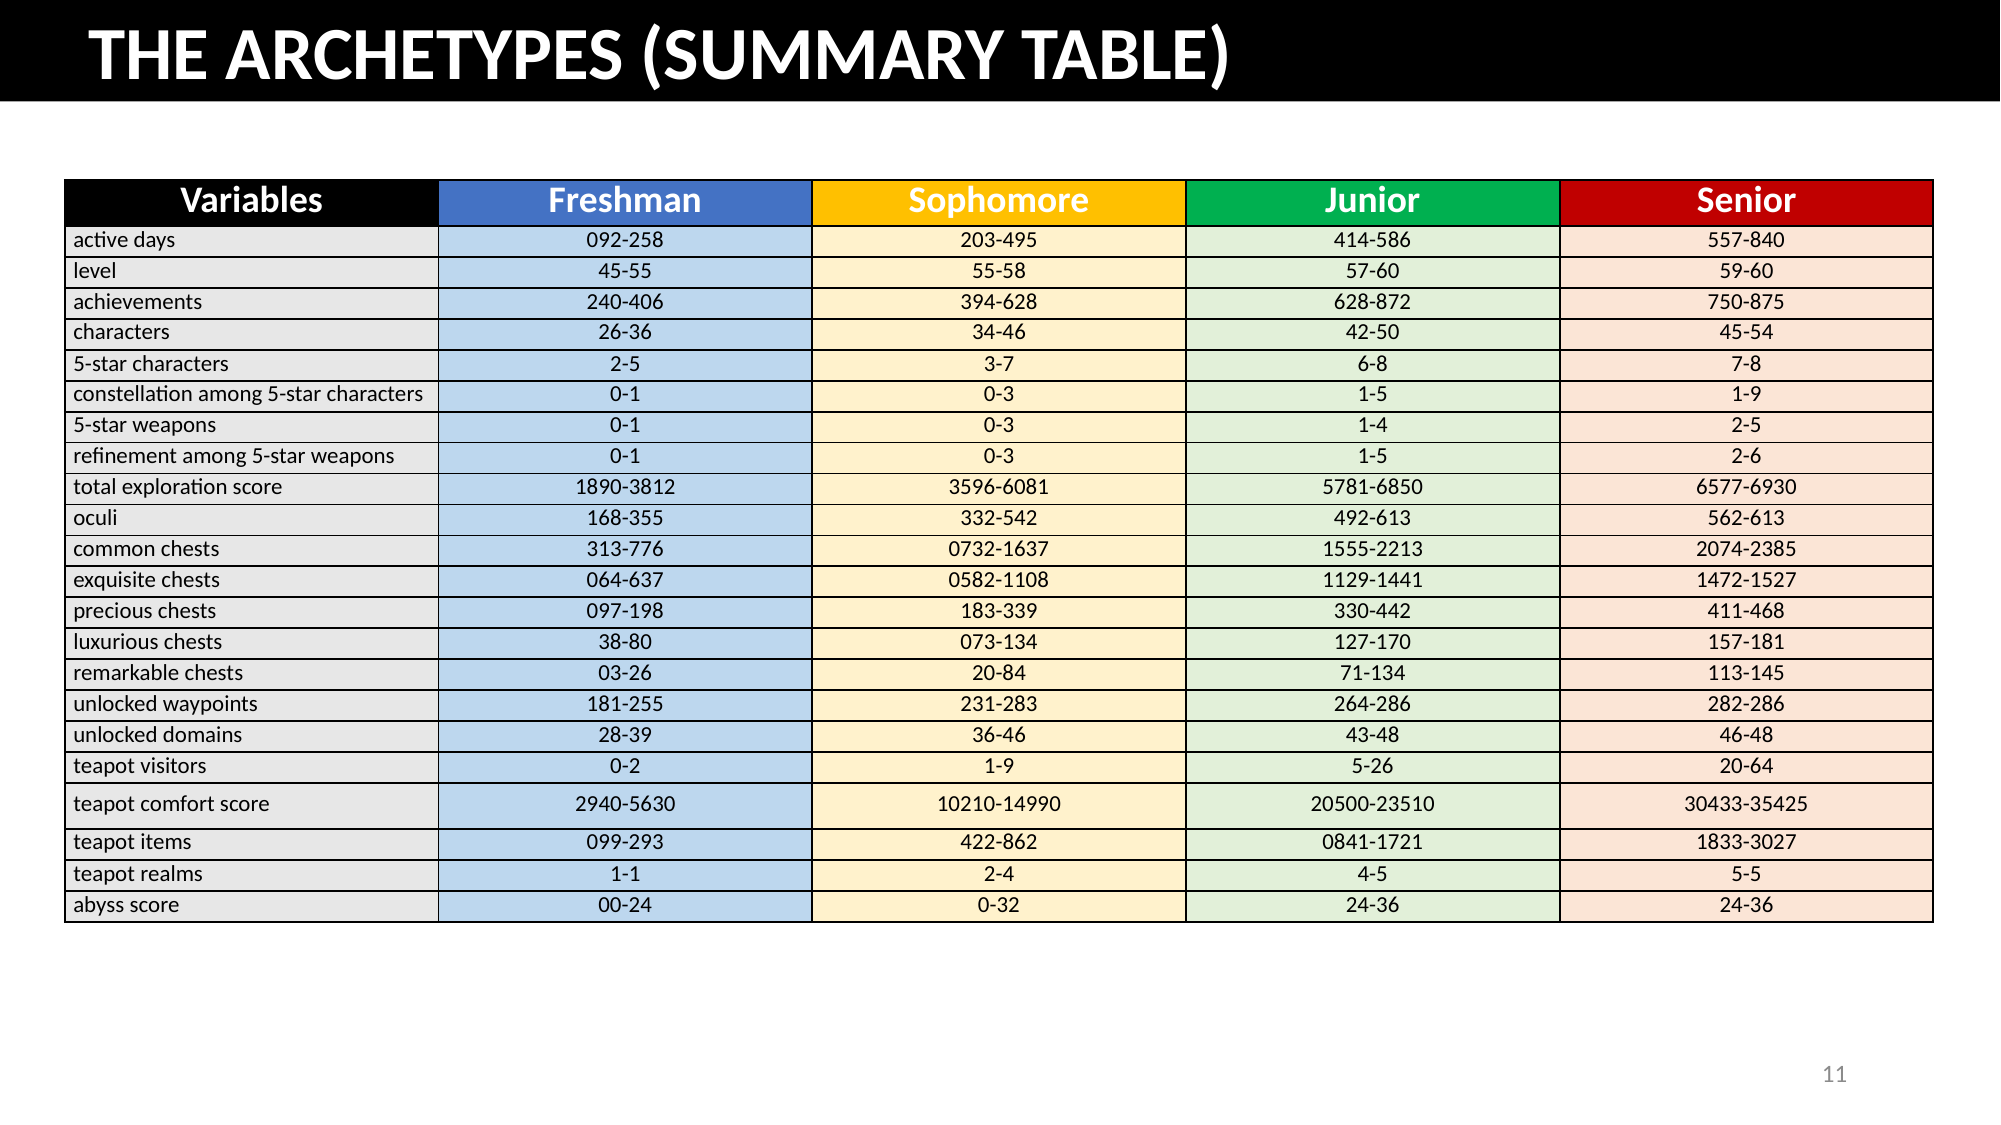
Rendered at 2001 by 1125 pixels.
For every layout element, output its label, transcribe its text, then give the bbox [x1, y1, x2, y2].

table_cell 240-406 [439, 289, 811, 318]
table_cell 38-80 [439, 629, 811, 658]
table_cell 36-46 [813, 722, 1185, 751]
table_cell luxurious chests [66, 629, 438, 658]
table_cell 282-286 [1561, 691, 1932, 720]
table_cell 492-613 [1187, 505, 1559, 535]
table_cell teapot items [66, 830, 438, 859]
table_cell 2940-5630 [439, 784, 811, 828]
table_cell teapot realms [66, 861, 438, 890]
table_cell 24-36 [1187, 892, 1559, 921]
table_cell 5-26 [1187, 753, 1559, 782]
table_cell 3596-6081 [813, 474, 1185, 504]
table_cell 1833-3027 [1561, 830, 1932, 859]
table_cell 24-36 [1561, 892, 1932, 921]
table_cell 113-145 [1561, 660, 1932, 689]
table_cell precious chests [66, 598, 438, 627]
table_cell 0-3 [813, 382, 1185, 411]
table_cell 26-36 [439, 320, 811, 349]
table_cell 1555-2213 [1187, 536, 1559, 565]
table_cell 1890-3812 [439, 474, 811, 504]
table_cell 0-3 [813, 413, 1185, 442]
table_header Sophomore [813, 181, 1185, 225]
table_cell 157-181 [1561, 629, 1932, 658]
table_cell 1-5 [1187, 443, 1559, 473]
table_cell 332-542 [813, 505, 1185, 535]
table_cell 411-468 [1561, 598, 1932, 627]
table_header Variables [66, 181, 438, 225]
table_cell 414-586 [1187, 227, 1559, 256]
table_cell 59-60 [1561, 258, 1932, 287]
table_cell 557-840 [1561, 227, 1932, 256]
table_cell 00-24 [439, 892, 811, 921]
table_cell 30433-35425 [1561, 784, 1932, 828]
table_cell 5-star weapons [66, 413, 438, 442]
table_cell 1129-1441 [1187, 567, 1559, 596]
table_cell 231-283 [813, 691, 1185, 720]
table_cell 20500-23510 [1187, 784, 1559, 828]
table_cell 168-355 [439, 505, 811, 535]
table_cell 5-star characters [66, 351, 438, 380]
table_cell 1-9 [813, 753, 1185, 782]
table_cell unlocked waypoints [66, 691, 438, 720]
table_cell 0-1 [439, 382, 811, 411]
table_header Senior [1561, 181, 1932, 225]
table_cell 127-170 [1187, 629, 1559, 658]
table_cell 3-7 [813, 351, 1185, 380]
table_cell 181-255 [439, 691, 811, 720]
table_cell 28-39 [439, 722, 811, 751]
table_cell 562-613 [1561, 505, 1932, 535]
table_cell 6-8 [1187, 351, 1559, 380]
table_cell 5781-6850 [1187, 474, 1559, 504]
table_cell abyss score [66, 892, 438, 921]
table_cell active days [66, 227, 438, 256]
table_cell 45-54 [1561, 320, 1932, 349]
table_cell 0-1 [439, 413, 811, 442]
table_header Freshman [439, 181, 811, 225]
table_cell 0-2 [439, 753, 811, 782]
table_cell 099-293 [439, 830, 811, 859]
table_cell 20-64 [1561, 753, 1932, 782]
table_cell remarkable chests [66, 660, 438, 689]
slide_number 11 [1412, 1042, 1863, 1103]
table_cell 5-5 [1561, 861, 1932, 890]
table_cell 46-48 [1561, 722, 1932, 751]
table_cell 0-1 [439, 443, 811, 473]
table_cell 0582-1108 [813, 567, 1185, 596]
table_cell 1-5 [1187, 382, 1559, 411]
table_cell characters [66, 320, 438, 349]
table_cell 422-862 [813, 830, 1185, 859]
table_cell 57-60 [1187, 258, 1559, 287]
table_cell 203-495 [813, 227, 1185, 256]
table_cell 097-198 [439, 598, 811, 627]
table_cell refinement among 5-star weapons [66, 443, 438, 473]
table_cell 0841-1721 [1187, 830, 1559, 859]
table_cell 2-4 [813, 861, 1185, 890]
table_cell 45-55 [439, 258, 811, 287]
table_cell 092-258 [439, 227, 811, 256]
table_cell 10210-14990 [813, 784, 1185, 828]
table_cell 2-6 [1561, 443, 1932, 473]
table_cell 7-8 [1561, 351, 1932, 380]
table_cell 2074-2385 [1561, 536, 1932, 565]
table_cell common chests [66, 536, 438, 565]
table_cell 03-26 [439, 660, 811, 689]
table_cell 628-872 [1187, 289, 1559, 318]
table_cell 34-46 [813, 320, 1185, 349]
table_cell 073-134 [813, 629, 1185, 658]
table_cell total exploration score [66, 474, 438, 504]
table_cell teapot comfort score [66, 784, 438, 828]
table_cell 264-286 [1187, 691, 1559, 720]
table_cell 43-48 [1187, 722, 1559, 751]
table_cell 4-5 [1187, 861, 1559, 890]
table_cell 313-776 [439, 536, 811, 565]
text_box THE ARCHETYPES (SUMMARY TABLE) [0, 0, 2000, 102]
table_cell 20-84 [813, 660, 1185, 689]
table_cell 71-134 [1187, 660, 1559, 689]
table_cell 2-5 [1561, 413, 1932, 442]
table_cell 0-3 [813, 443, 1185, 473]
table_cell 42-50 [1187, 320, 1559, 349]
table_cell 2-5 [439, 351, 811, 380]
table_cell constellation among 5-star characters [66, 382, 438, 411]
table_cell 1472-1527 [1561, 567, 1932, 596]
table_cell level [66, 258, 438, 287]
table_cell 55-58 [813, 258, 1185, 287]
table_cell 1-4 [1187, 413, 1559, 442]
table_cell teapot visitors [66, 753, 438, 782]
table_cell 0732-1637 [813, 536, 1185, 565]
table_cell 1-1 [439, 861, 811, 890]
table_cell 750-875 [1561, 289, 1932, 318]
table_header Junior [1187, 181, 1559, 225]
table_cell unlocked domains [66, 722, 438, 751]
table_cell oculi [66, 505, 438, 535]
table_cell 0-32 [813, 892, 1185, 921]
table_cell 064-637 [439, 567, 811, 596]
table_cell 6577-6930 [1561, 474, 1932, 504]
table_cell 183-339 [813, 598, 1185, 627]
table_cell exquisite chests [66, 567, 438, 596]
table_cell 330-442 [1187, 598, 1559, 627]
table_cell achievements [66, 289, 438, 318]
table_cell 1-9 [1561, 382, 1932, 411]
table_cell 394-628 [813, 289, 1185, 318]
